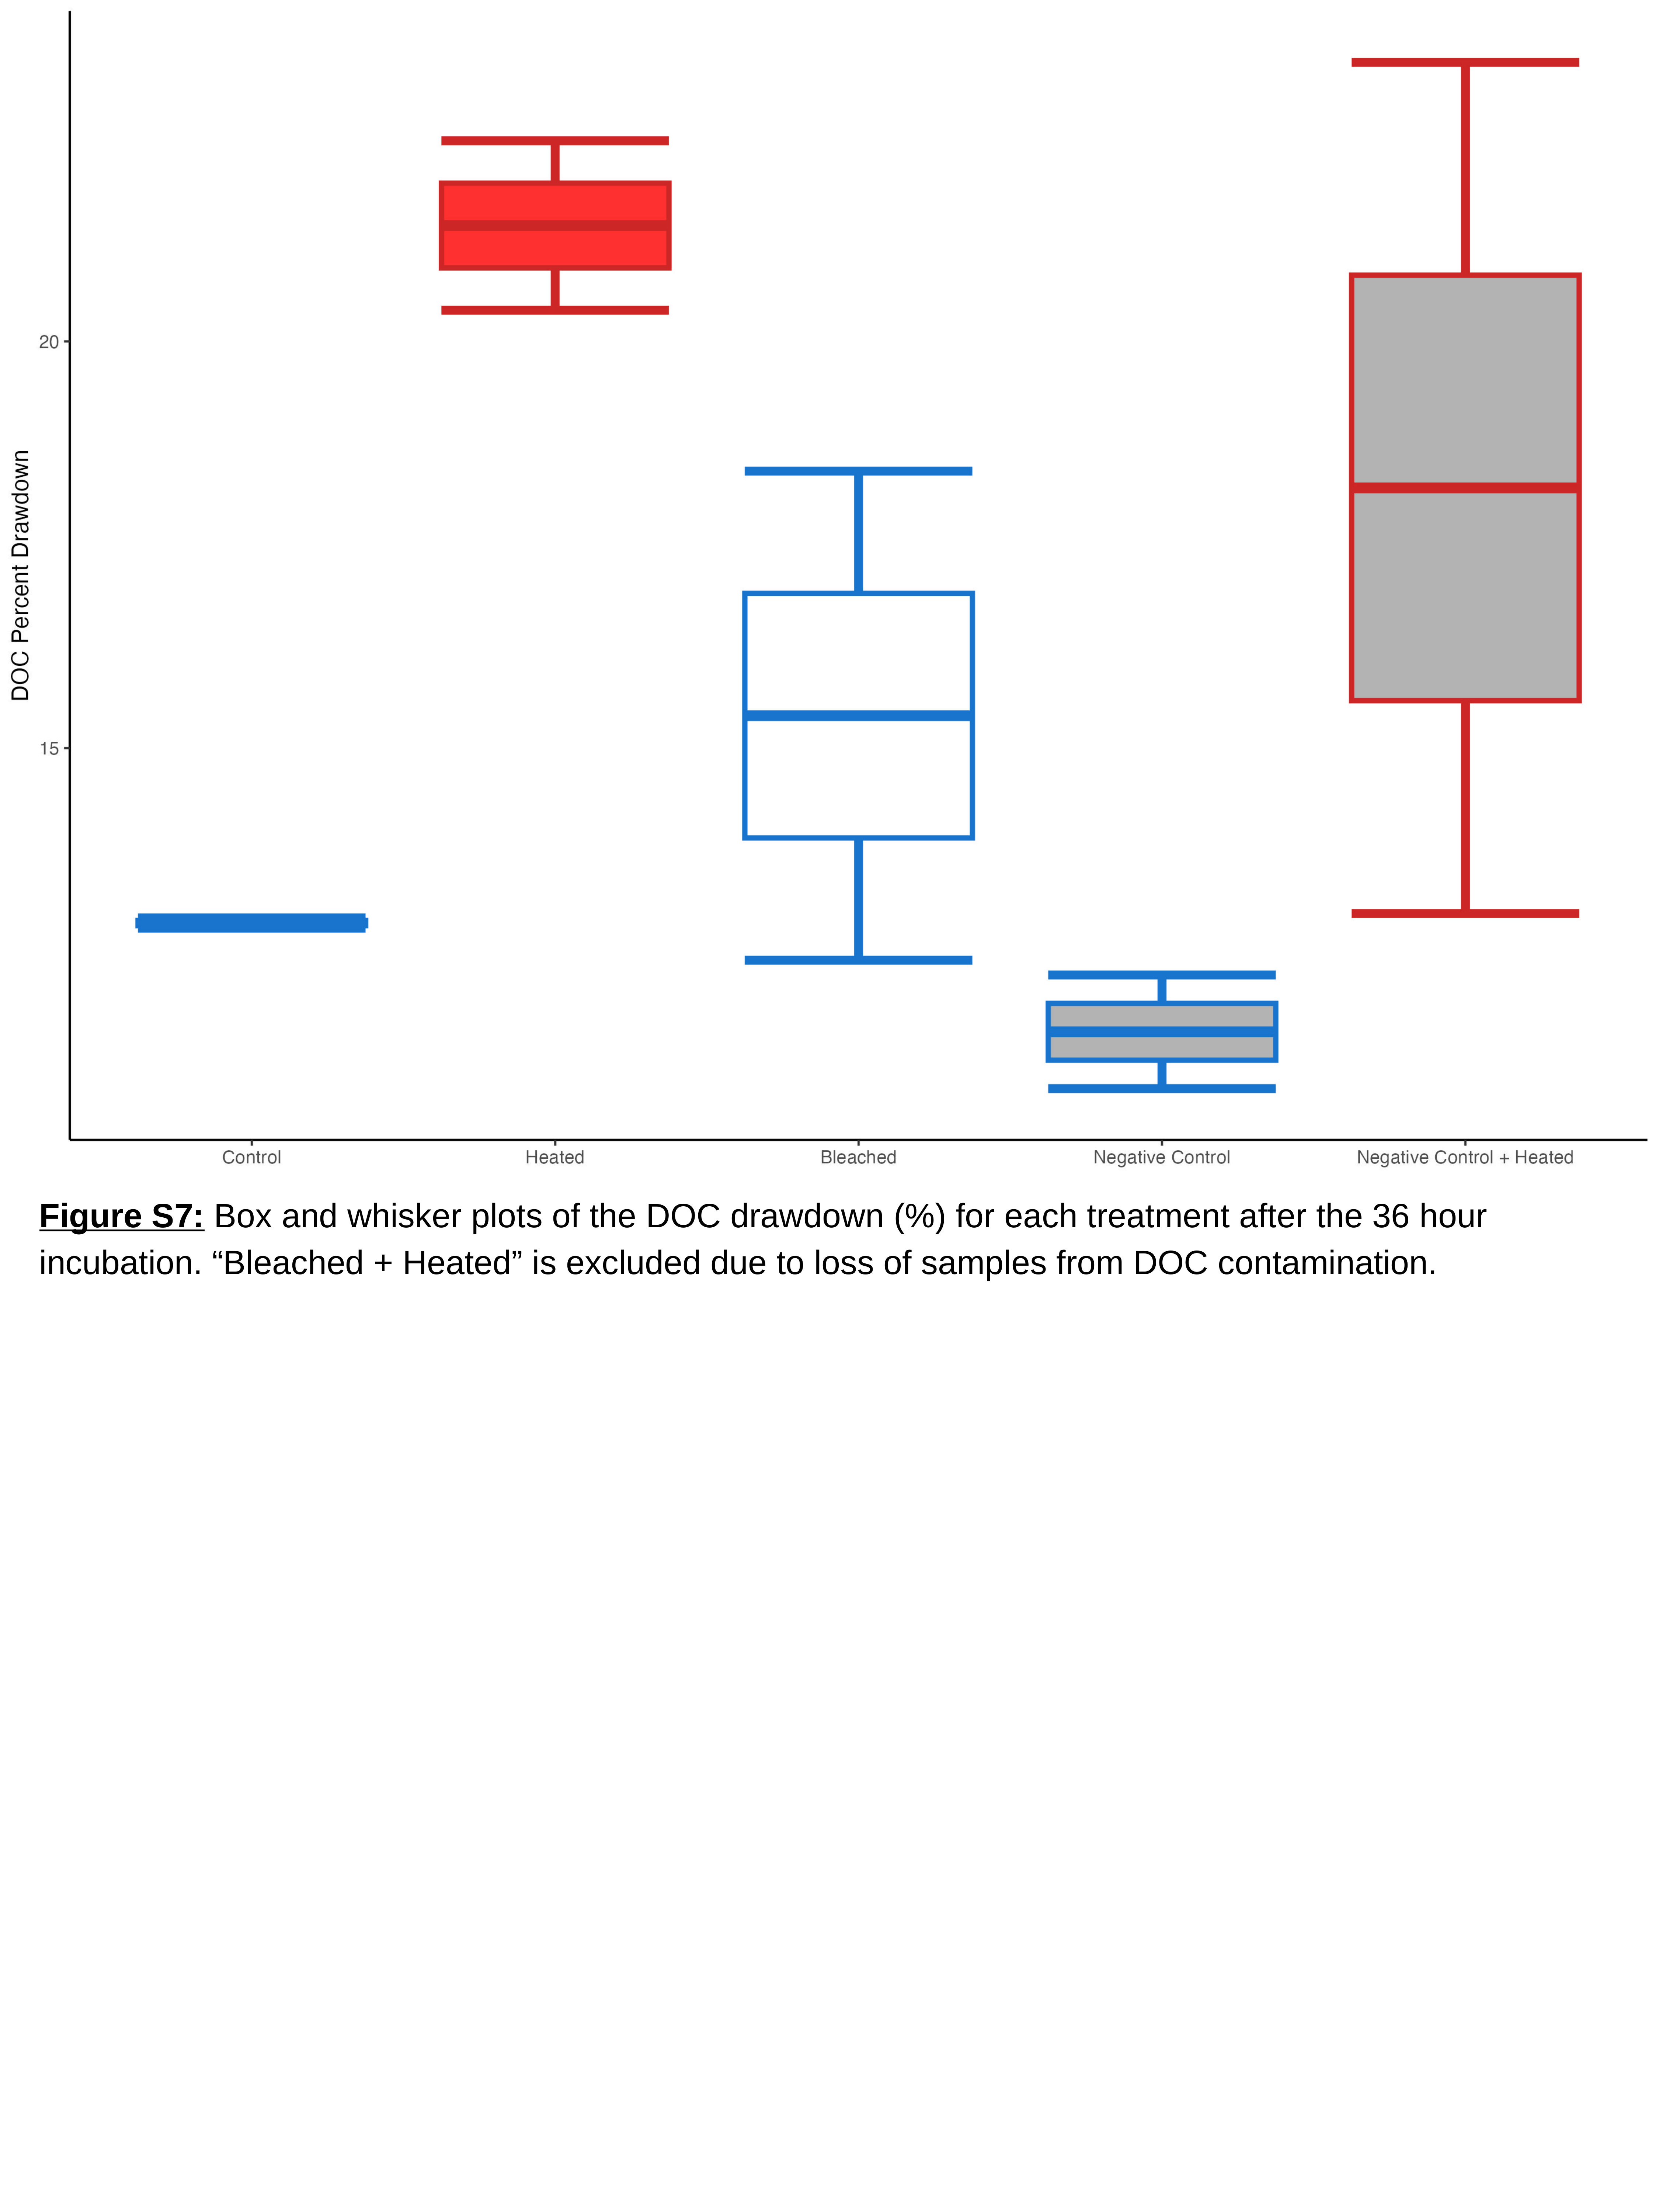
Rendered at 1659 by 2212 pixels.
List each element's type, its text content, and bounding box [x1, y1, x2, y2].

picture [0, 0, 1659, 1207]
text_box Figure S7: Box and whisker plots of the DOC drawdown (%) for each treatment after the 36 hour incubation. “Bleached + Heated” is excluded due to loss of samples from DOC contamination. [0, 1211, 1659, 1321]
